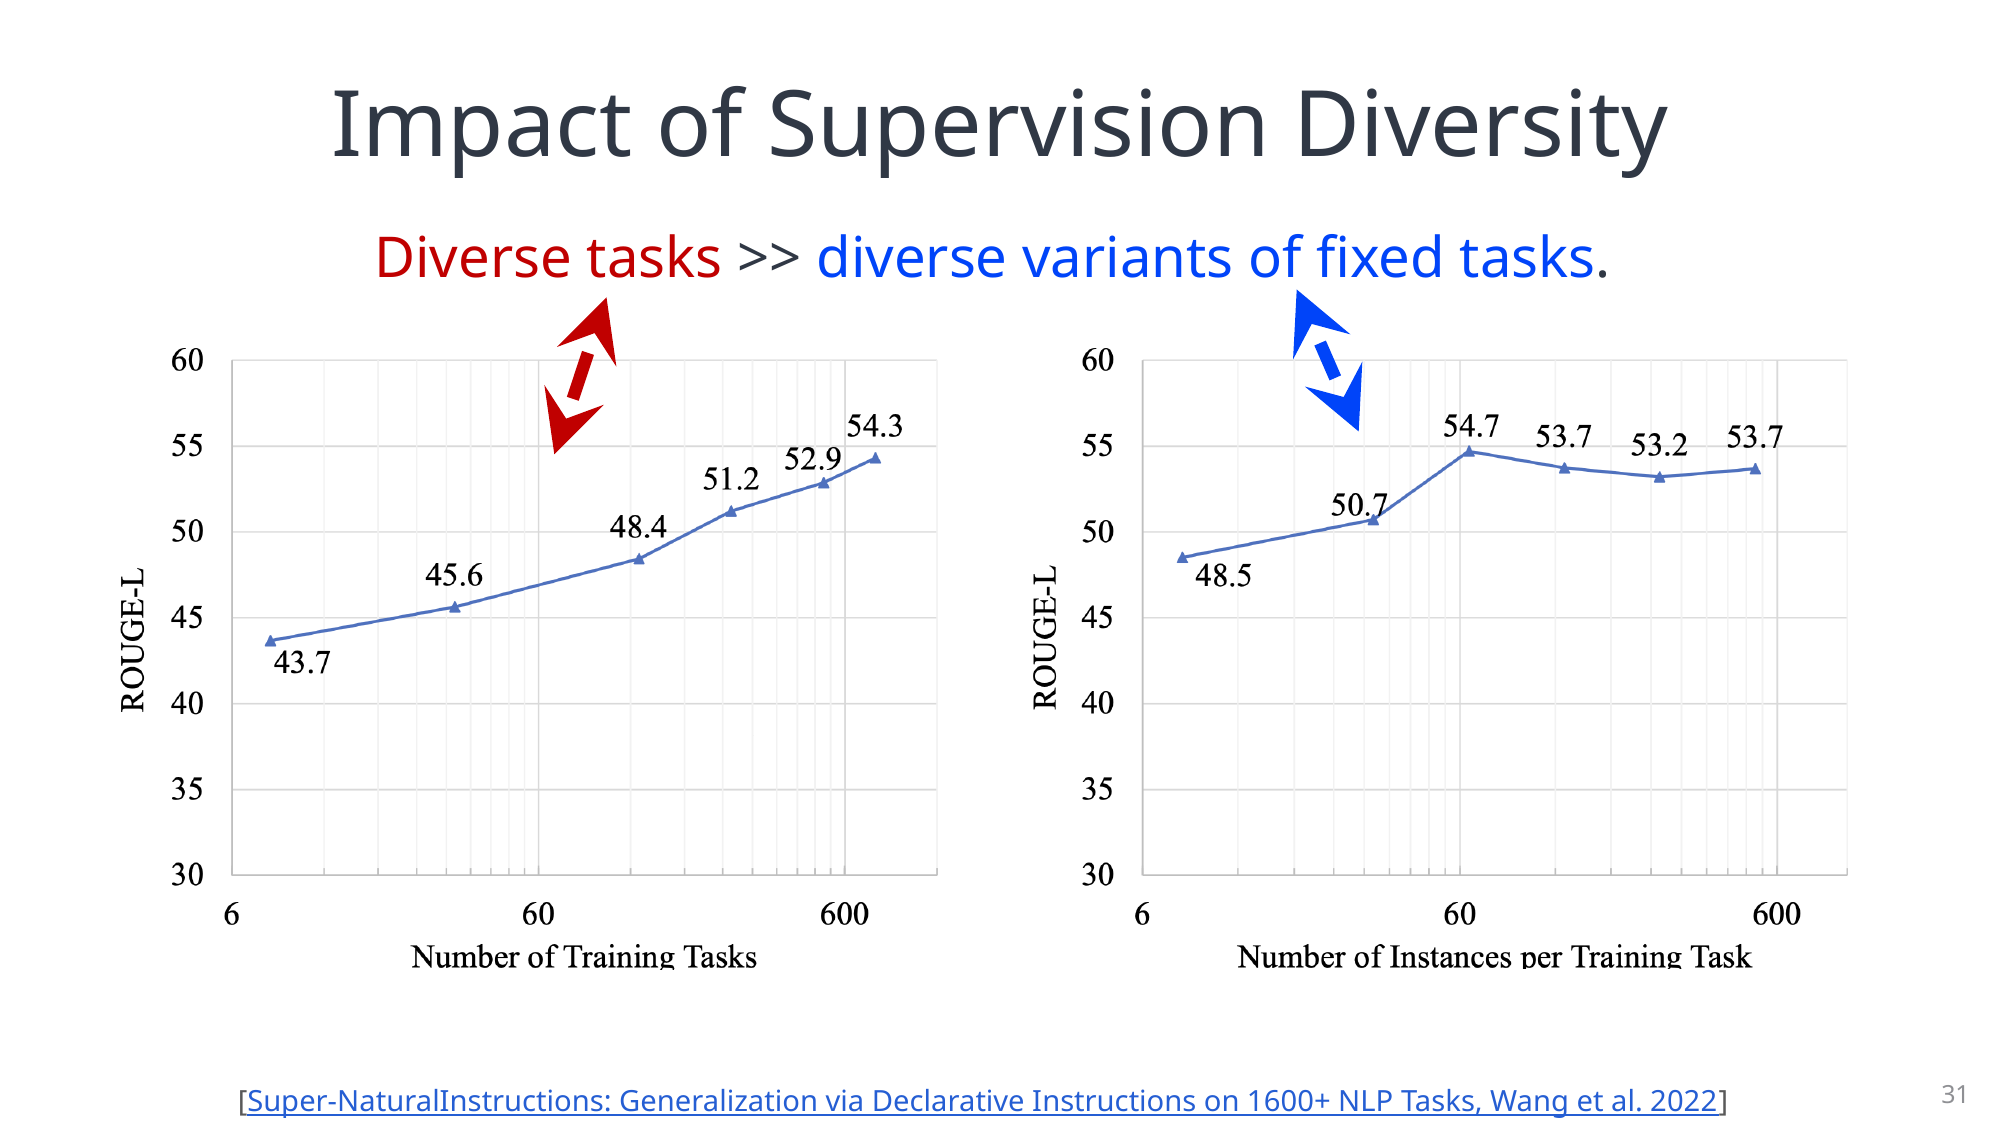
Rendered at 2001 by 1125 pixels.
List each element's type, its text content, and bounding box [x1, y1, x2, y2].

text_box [554, 297, 607, 455]
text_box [1296, 289, 1359, 432]
text_box Diverse tasks >> diverse variants of fixed tasks. [245, 214, 1755, 297]
slide_number 31 [1912, 1065, 2000, 1125]
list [103, 339, 1863, 974]
text_box [Super-NaturalInstructions: Generalization via Declarative Instructions on 1600+ NLP Tasks, Wang et al. 2022] [189, 1074, 1777, 1125]
title Impact of Supervision Diversity [137, 47, 1863, 206]
